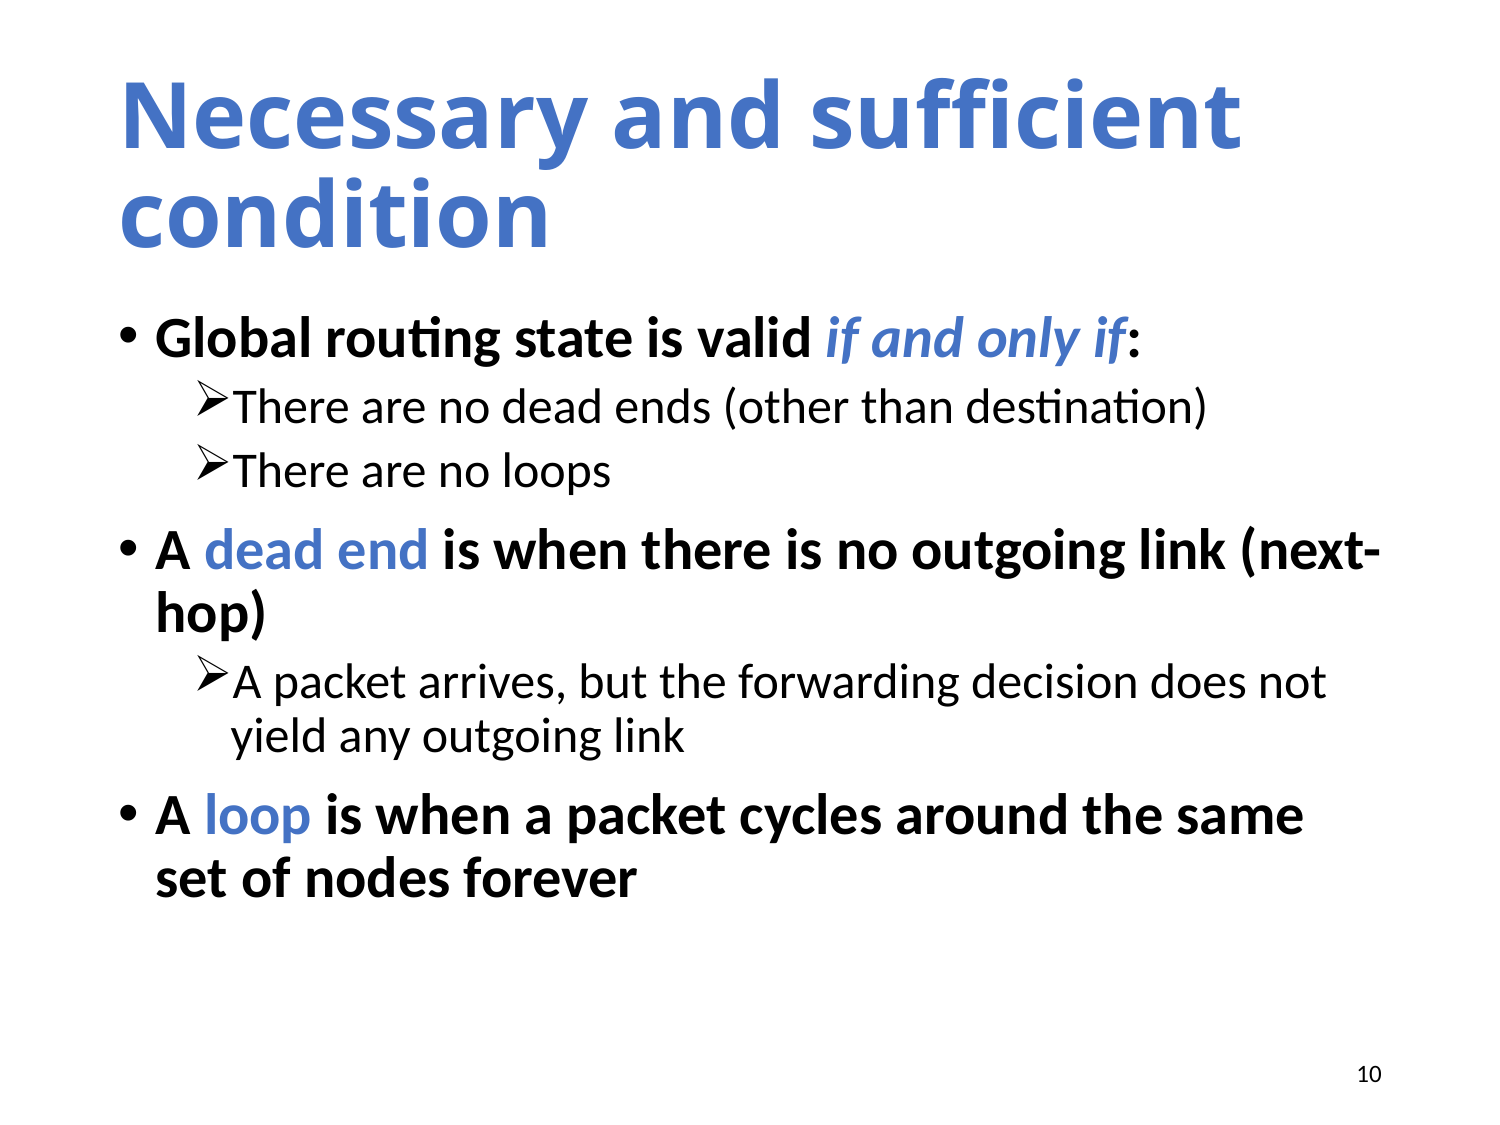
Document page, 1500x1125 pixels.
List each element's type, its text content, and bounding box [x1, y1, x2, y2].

slide_number 10 [1059, 1042, 1397, 1103]
list Global routing state is valid if and only if: There are no dead ends (other than destination) There are no loops A dead end is when there is no outgoing link (next-hop) A packet arrives, but the forwarding decision does not yield any outgoing link A loop is when a packet cycles around the same set of nodes forever [103, 299, 1397, 1014]
title Necessary and sufficient condition [103, 59, 1397, 278]
